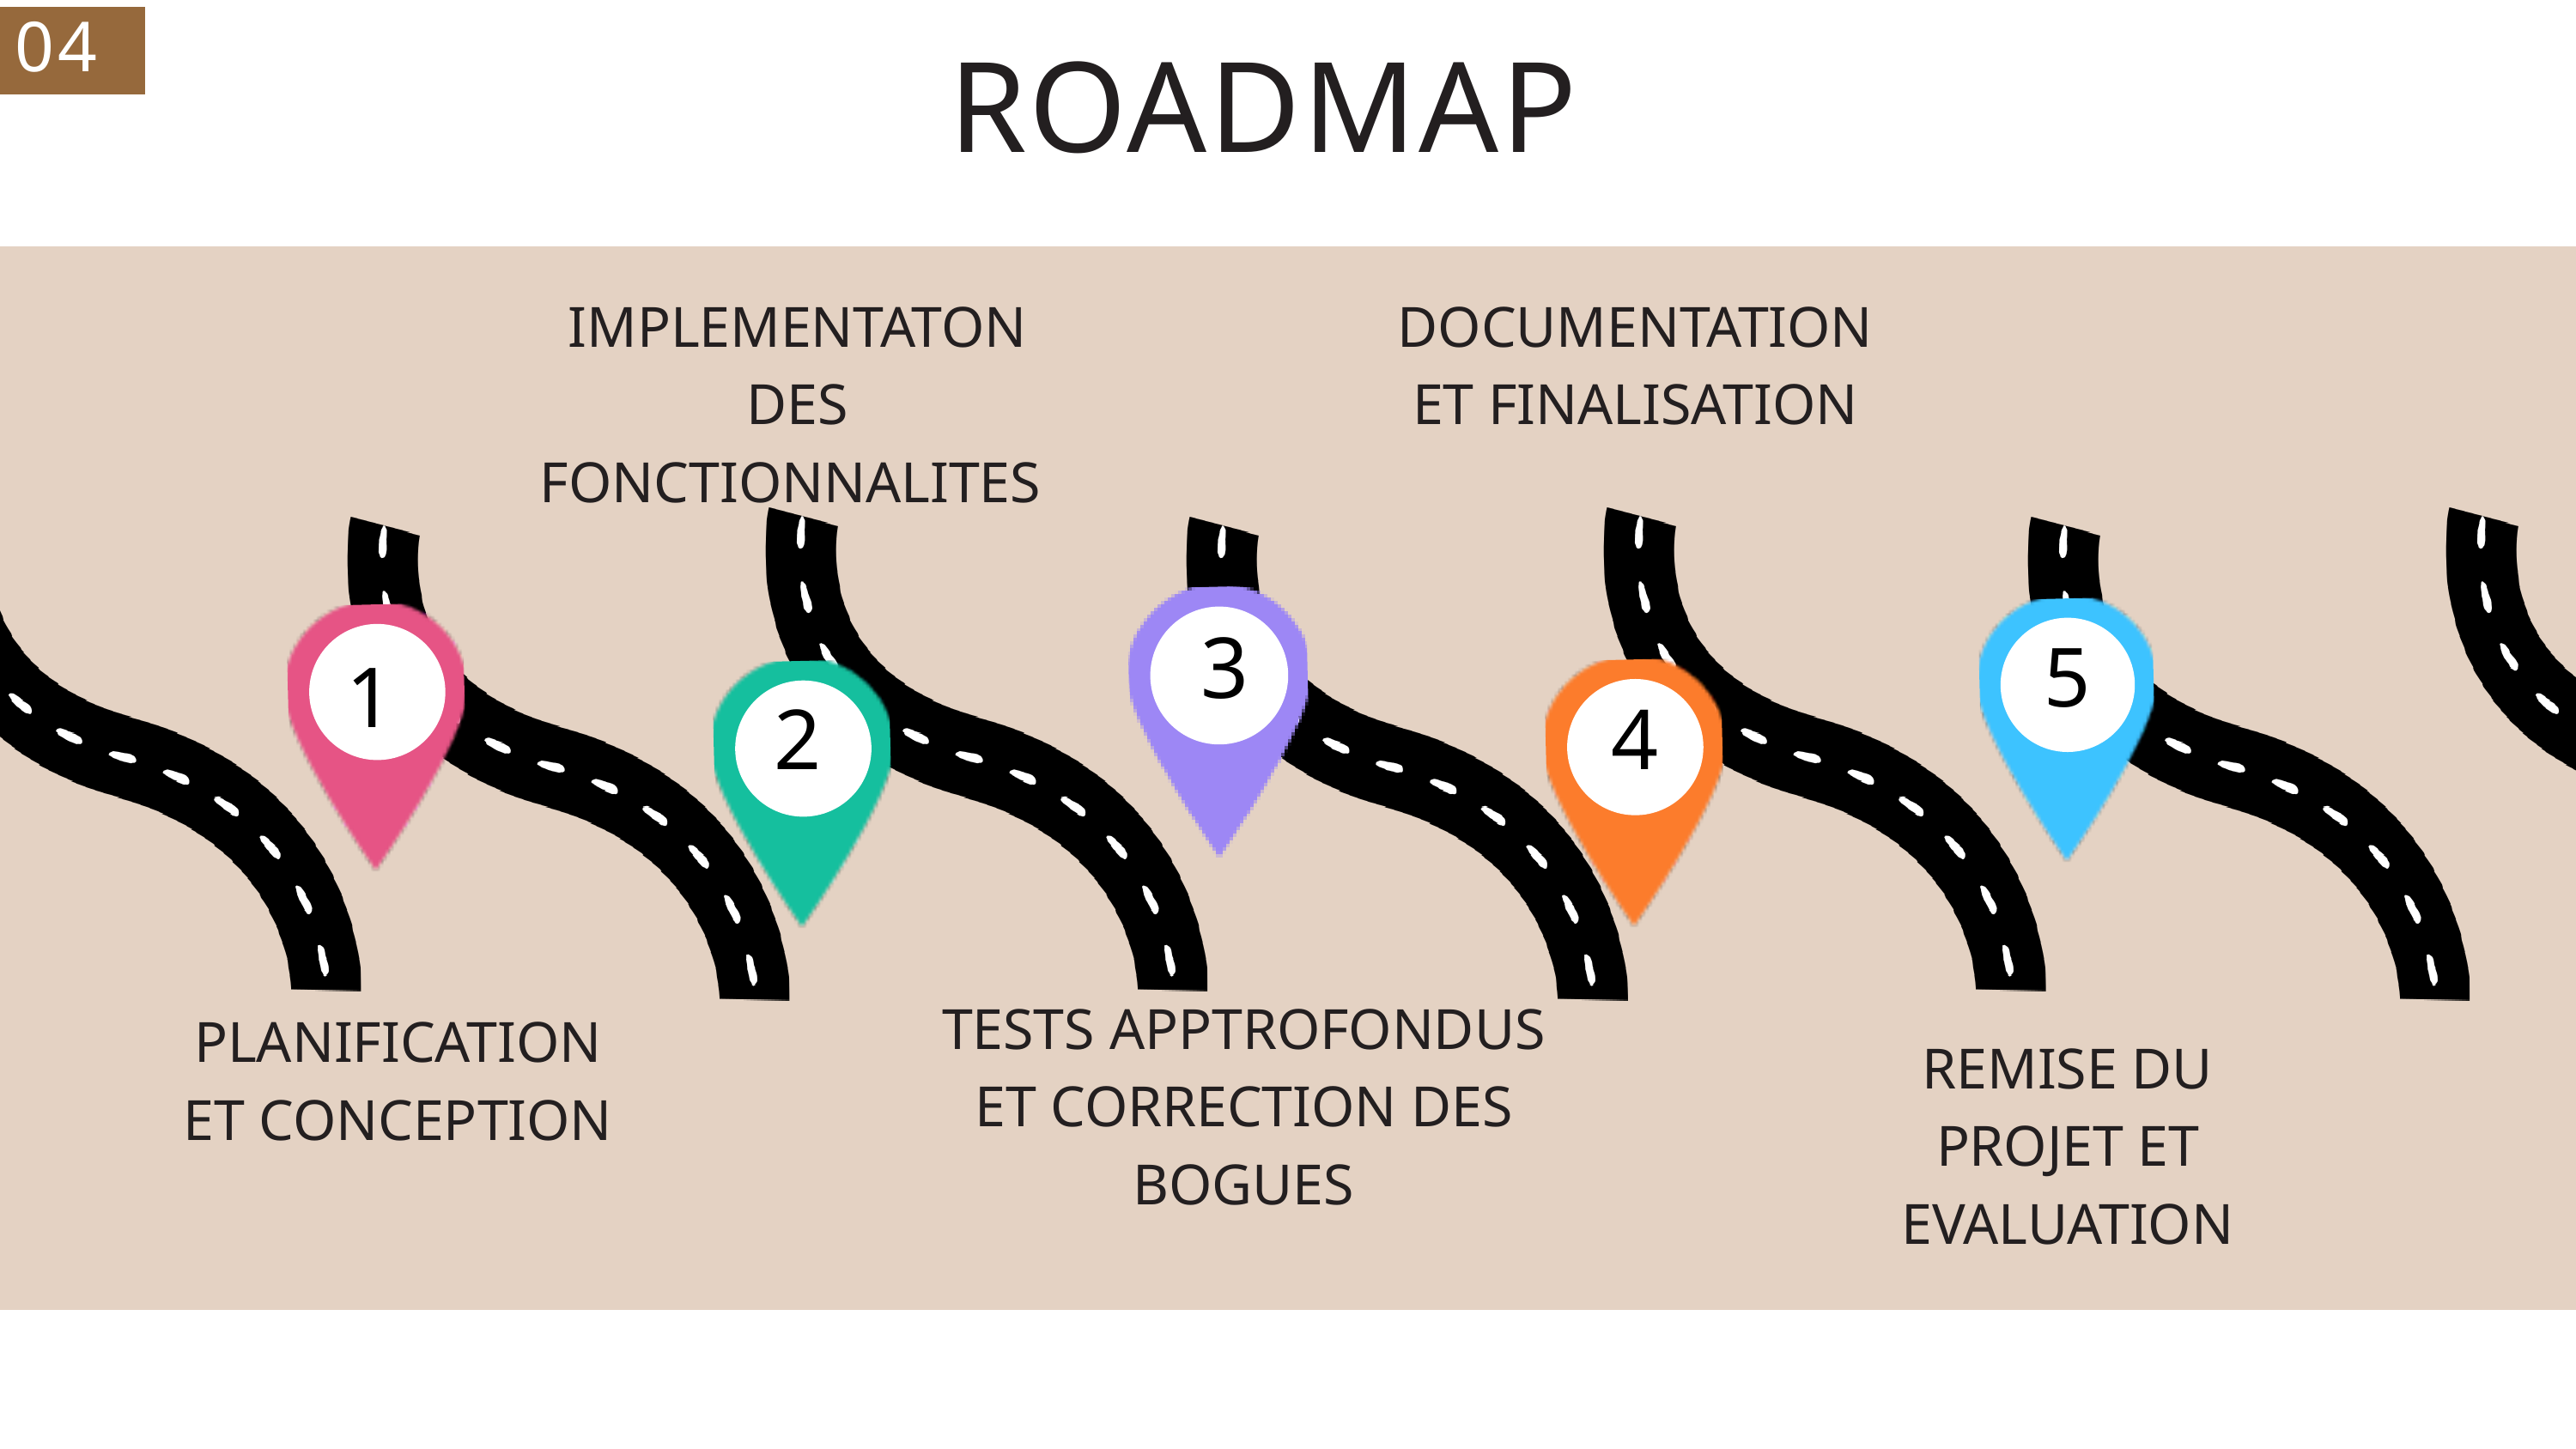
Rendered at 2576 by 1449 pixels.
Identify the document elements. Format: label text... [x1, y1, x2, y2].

text_box TESTS APPTROFONDUS ET CORRECTION DES BOGUES [933, 983, 966, 1216]
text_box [240, 646, 514, 830]
text_box TESTS APPTROFONDUS ET CORRECTION DES BOGUES [1472, 983, 1555, 1216]
text_box DOCUMENTATION ET FINALISATION [1472, 280, 1896, 436]
text_box 1 [299, 627, 441, 646]
text_box 4 [1564, 670, 1706, 700]
text_box 5 [1997, 609, 2138, 639]
text_box IMPLEMENTATON DES FONCTIONNALITES [516, 280, 966, 513]
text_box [1081, 629, 1358, 815]
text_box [0, 1309, 966, 1449]
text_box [666, 703, 940, 887]
text_box REMISE DU PROJET ET EVALUATION [1850, 1022, 2286, 1256]
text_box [0, 6, 145, 95]
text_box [0, 0, 966, 246]
text_box PLANIFICATION ET CONCEPTION [168, 996, 628, 1151]
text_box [972, 0, 1466, 1449]
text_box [1472, 1309, 2576, 1449]
picture [1466, 507, 2576, 1001]
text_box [1472, 0, 2576, 246]
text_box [1498, 701, 1772, 886]
picture [0, 507, 972, 1001]
text_box 2 [726, 670, 869, 702]
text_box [1933, 640, 2202, 822]
